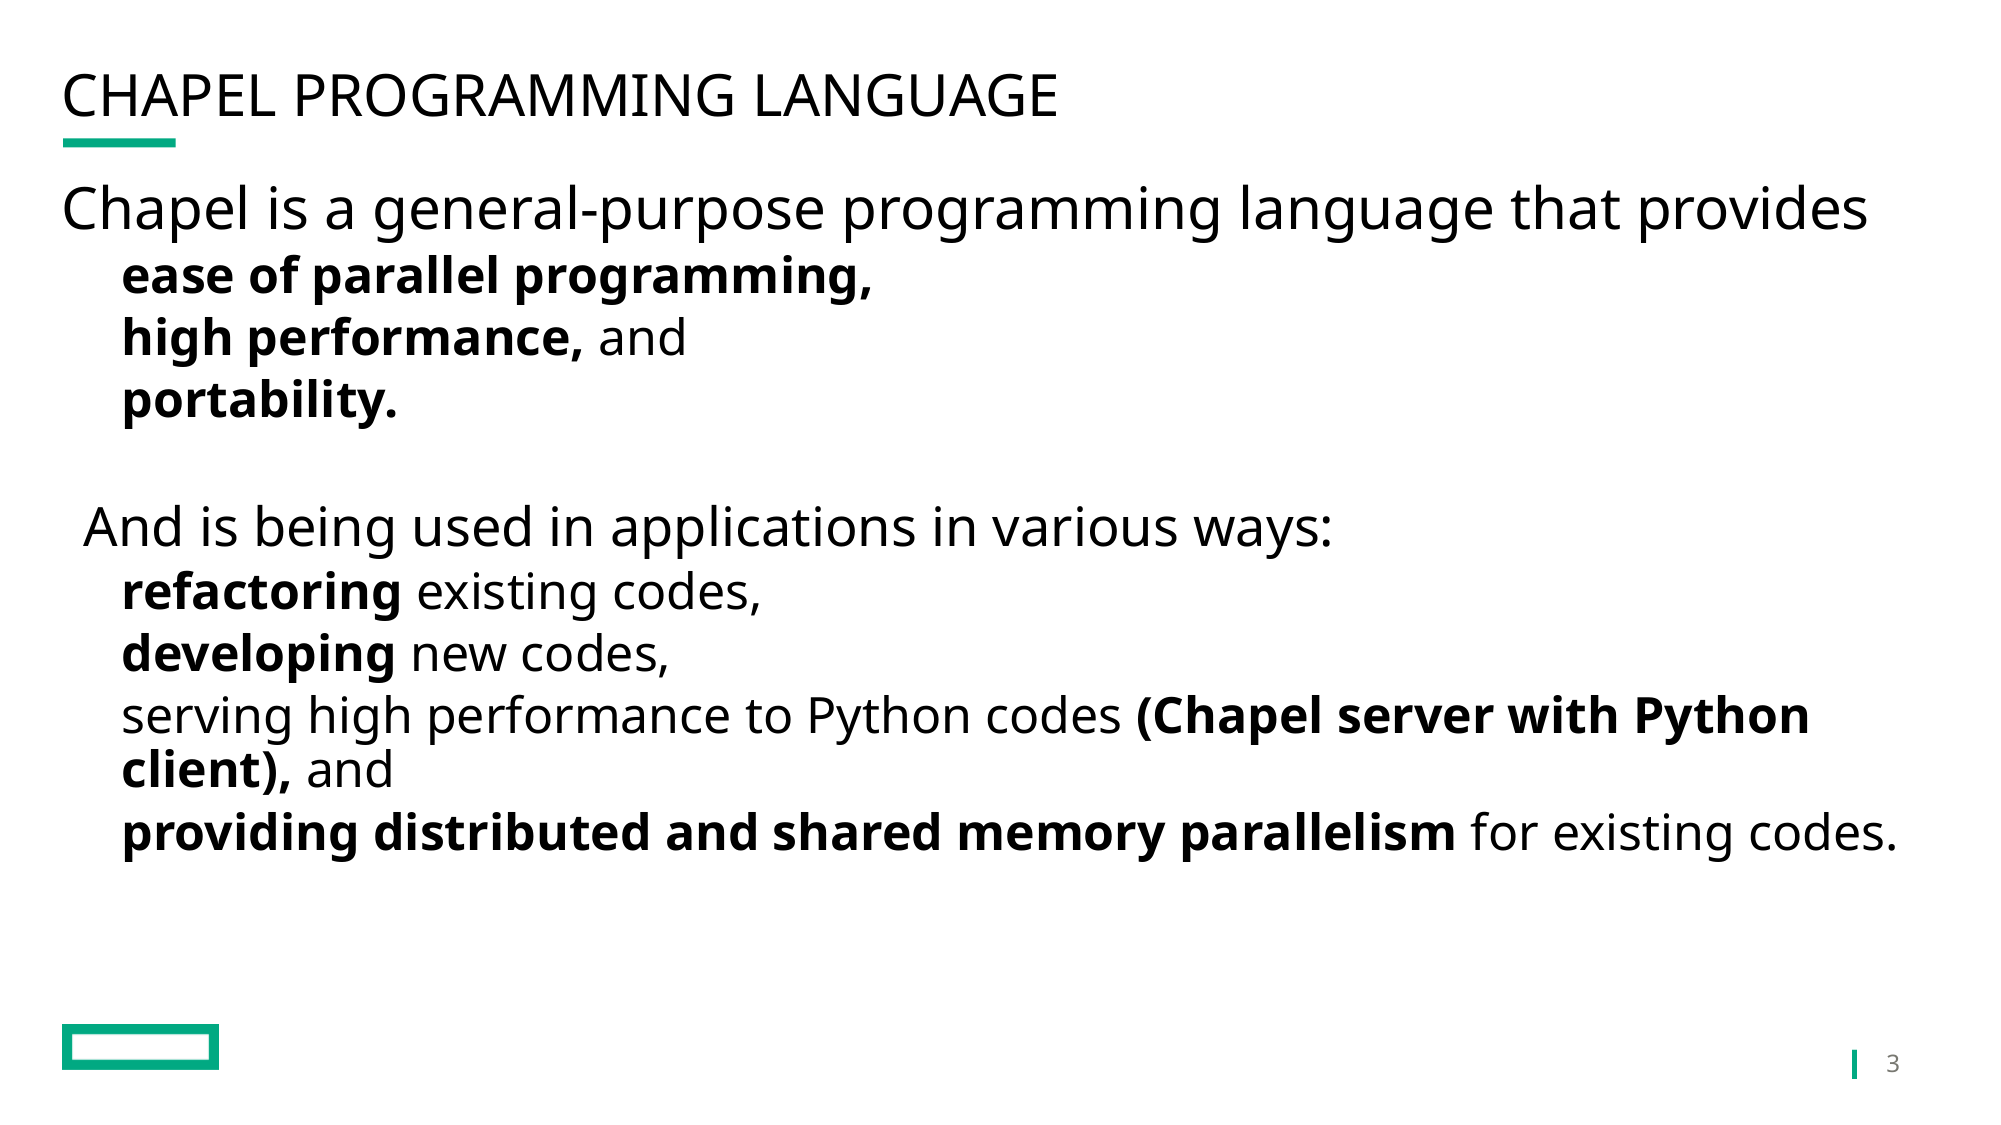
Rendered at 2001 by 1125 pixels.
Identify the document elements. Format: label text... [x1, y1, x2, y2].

picture [62, 1024, 219, 1070]
slide_number 3 [1837, 1033, 1950, 1094]
list Chapel is a general-purpose programming language that provides ease of parallel programming, high performance, and portability. And is being used in applications in various ways: refactoring existing codes, developing new codes, serving high performance to Python codes (Chapel server with Python client), and providing distributed and shared memory parallelism for existing codes. [42, 159, 1942, 1005]
title Chapel Programming Language [42, 60, 1927, 135]
picture [1852, 1043, 1857, 1079]
